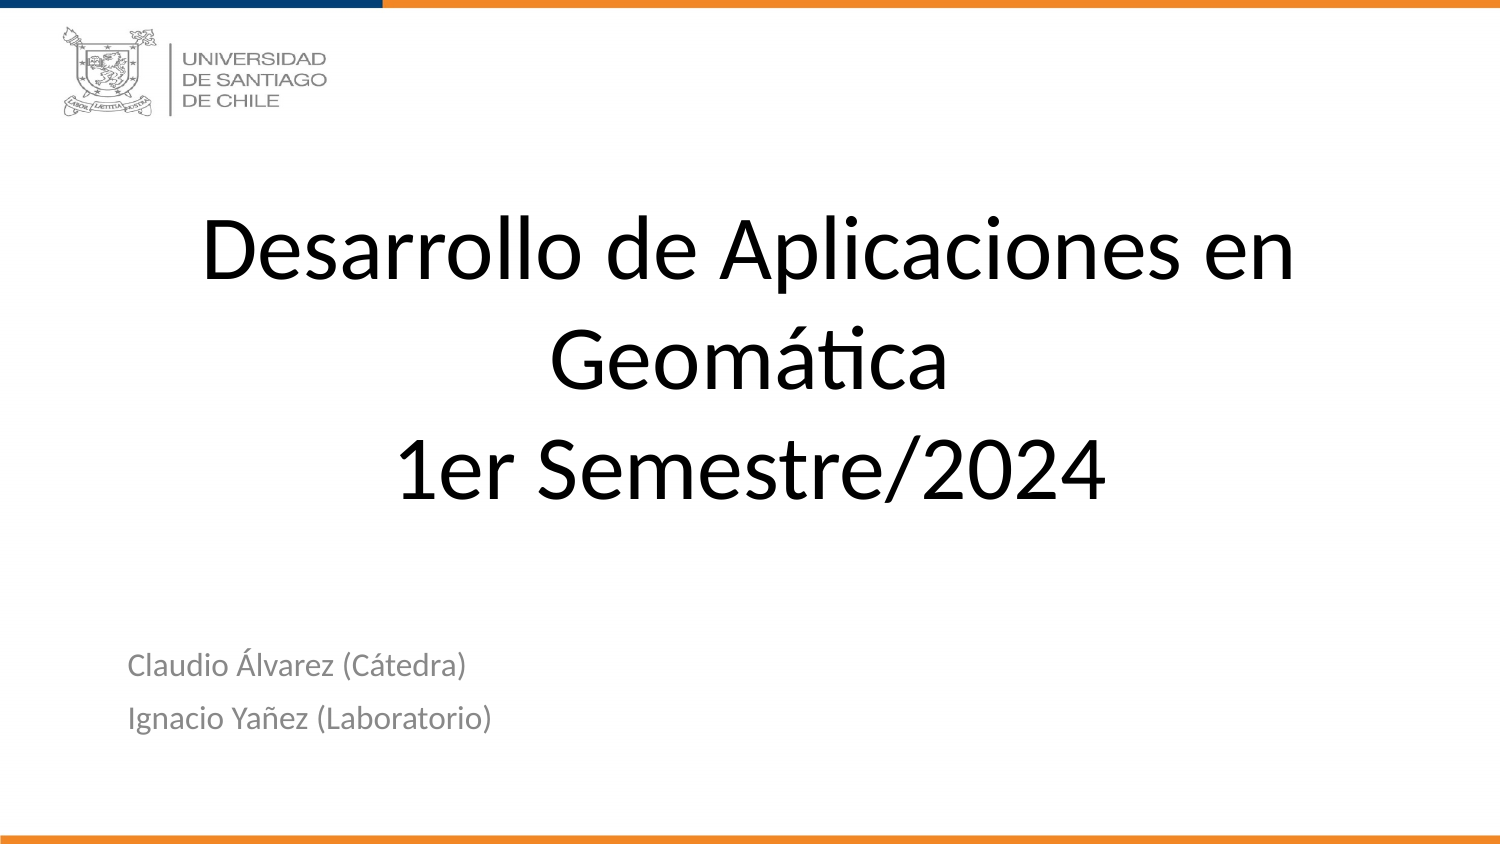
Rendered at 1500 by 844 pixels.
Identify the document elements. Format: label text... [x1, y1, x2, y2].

subtitle Claudio Álvarez (Cátedra) Ignacio Yañez (Laboratorio) [112, 635, 670, 754]
title Desarrollo de Aplicaciones en Geomática 1er Semestre/2024 [112, 262, 1388, 443]
picture [0, 0, 1500, 844]
